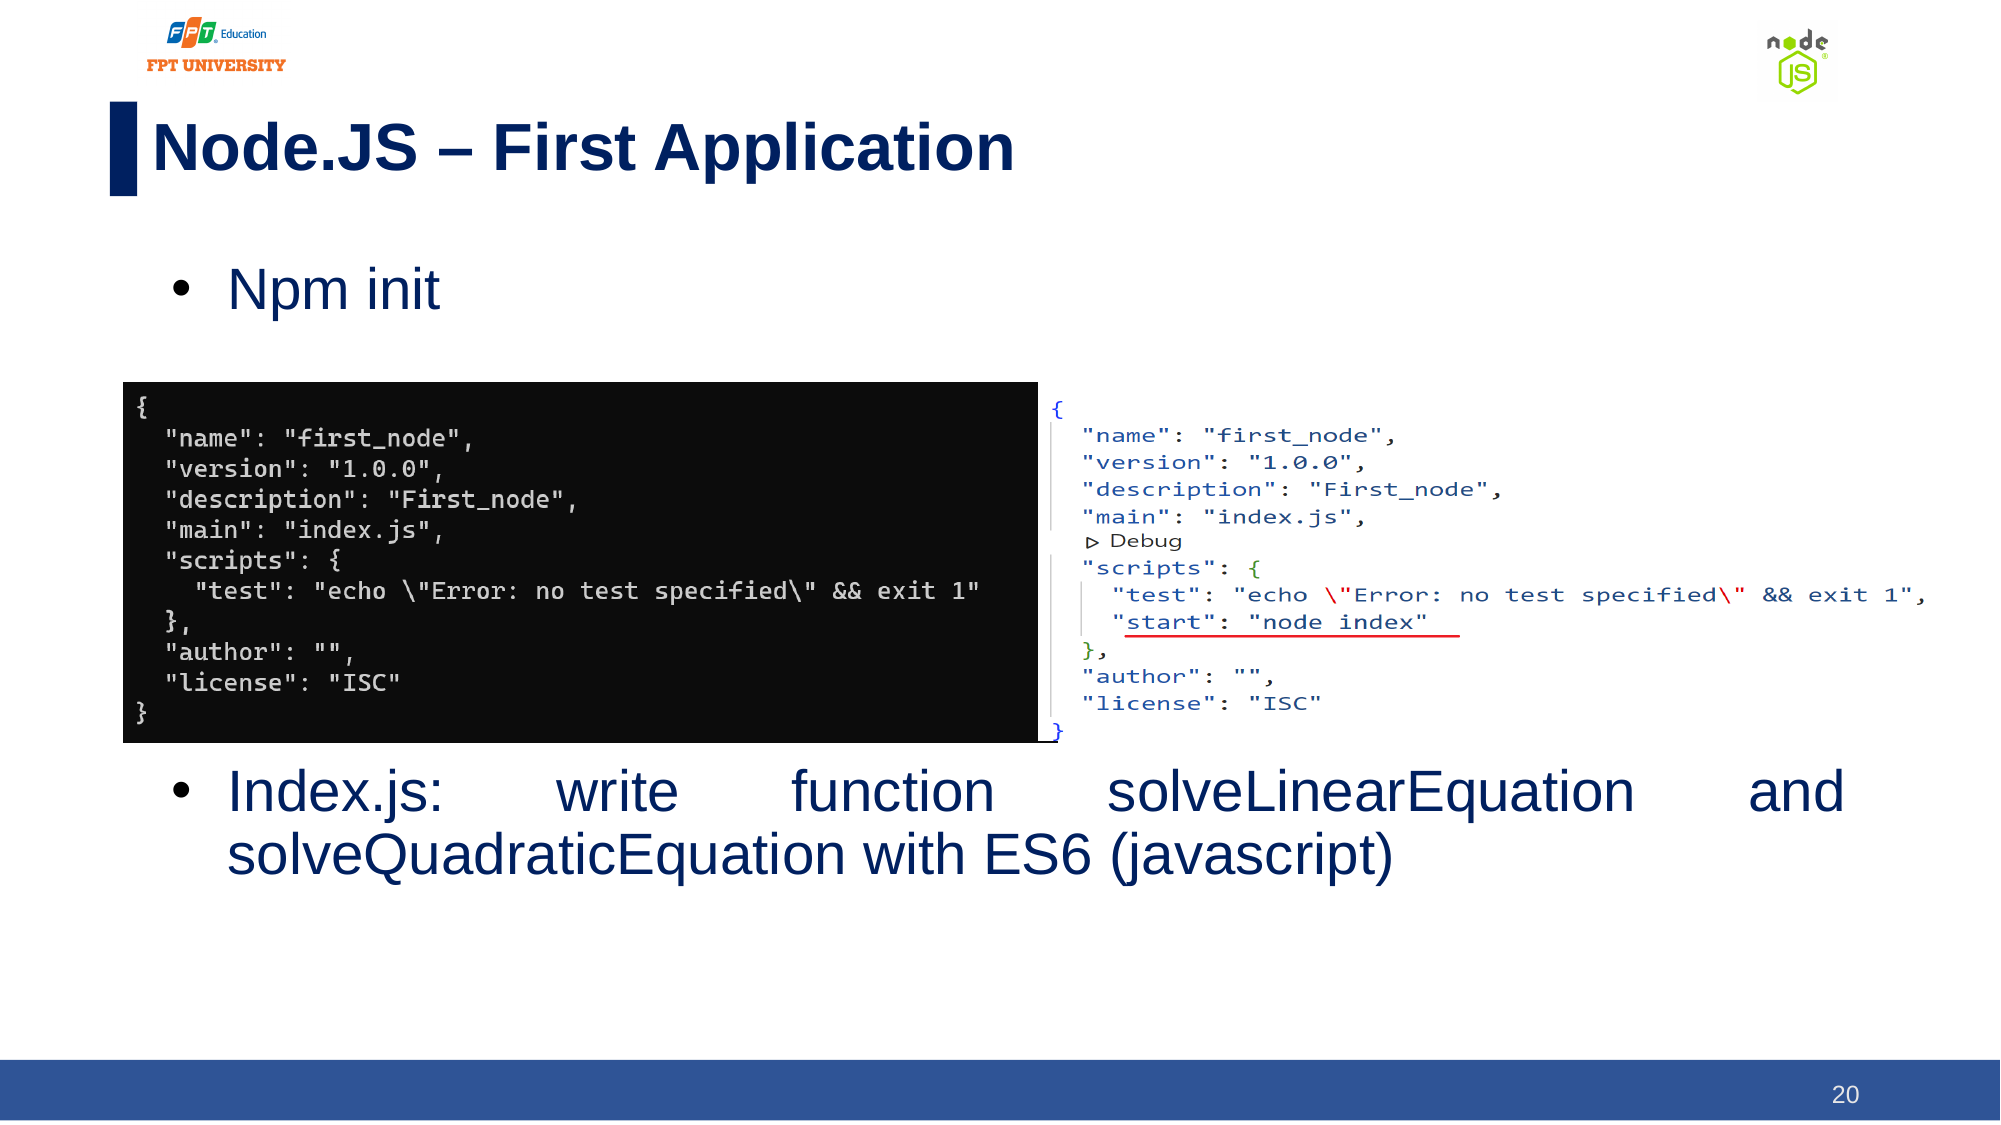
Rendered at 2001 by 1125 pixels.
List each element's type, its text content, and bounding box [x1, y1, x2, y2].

picture [137, 1, 291, 86]
list Npm init Index.js: write function solveLinearEquation and solveQuadraticEquation with ES6 (javascript) [137, 251, 1863, 380]
slide_number ‹#› [1424, 1063, 1875, 1123]
picture [122, 380, 2000, 743]
list Npm init Index.js: write function solveLinearEquation and solveQuadraticEquation with ES6 (javascript) [137, 750, 1863, 966]
picture [1757, 20, 1838, 102]
title Node.JS – First Application [137, 101, 1650, 197]
